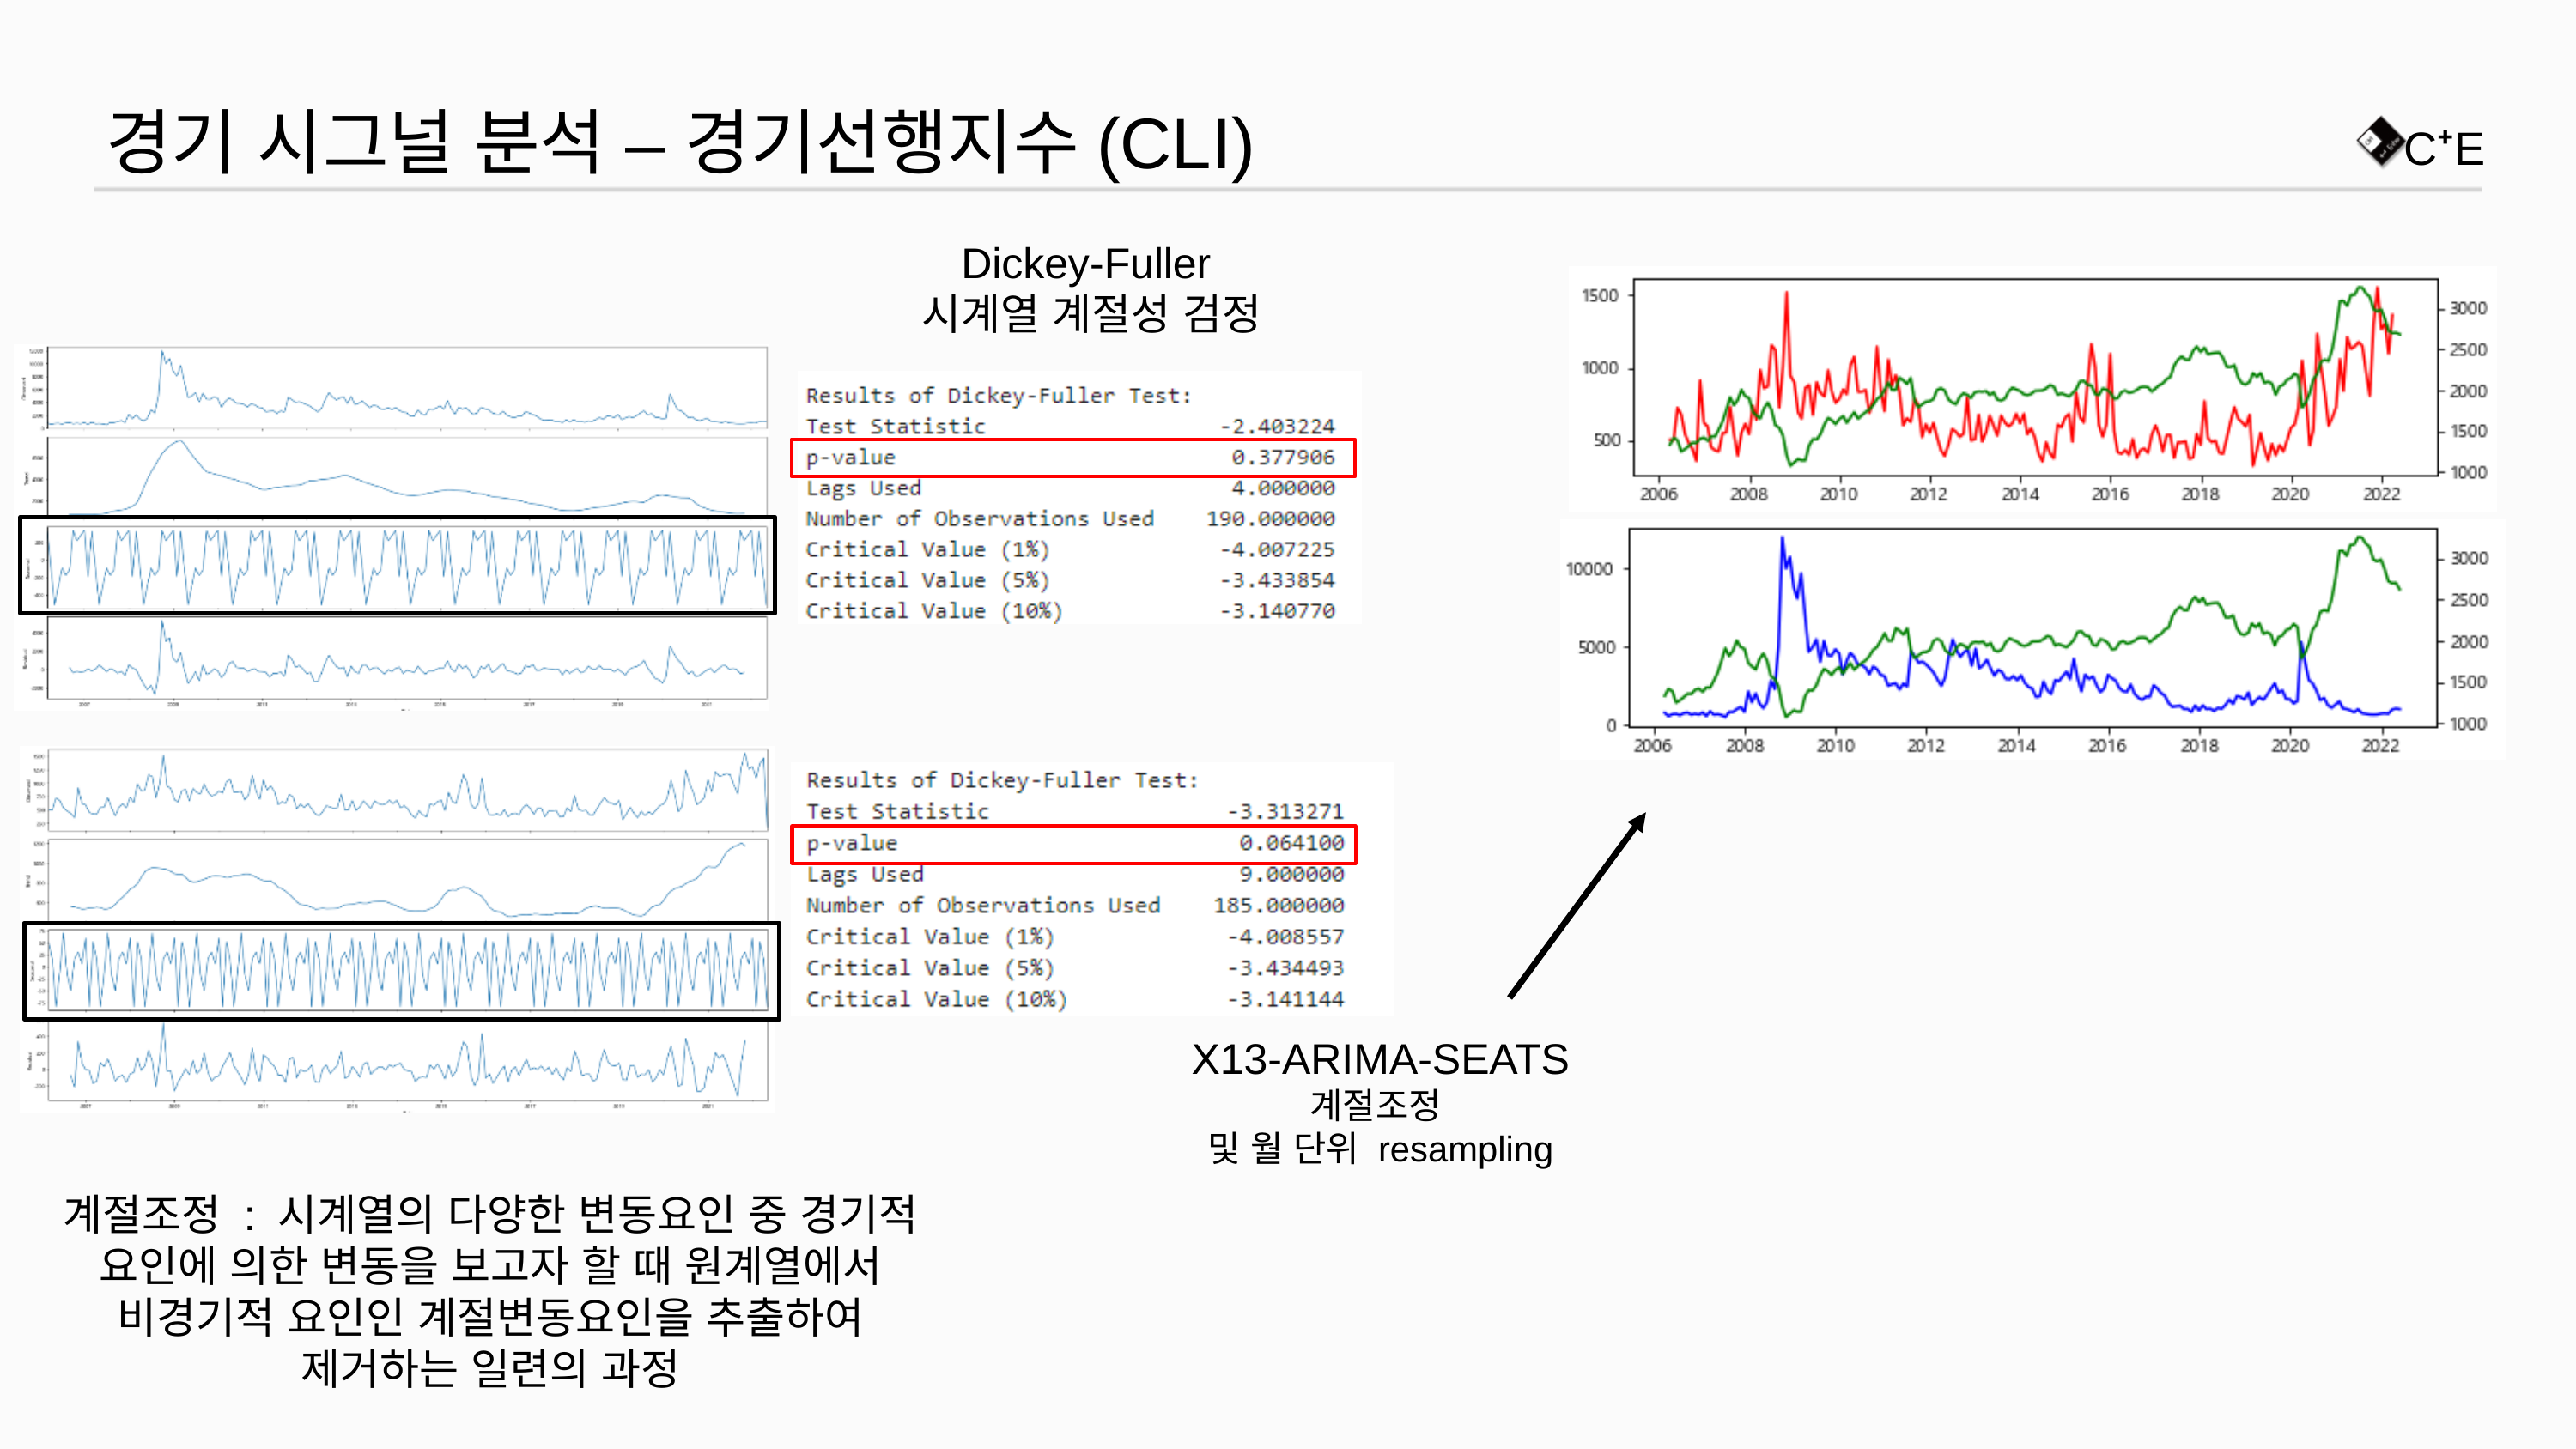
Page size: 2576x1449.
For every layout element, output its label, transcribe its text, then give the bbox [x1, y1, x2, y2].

picture [94, 181, 2327, 198]
picture [791, 762, 1394, 1017]
text_box 경기 시그널 분석 – 경기선행지수(CLI) [93, 90, 1846, 184]
picture [1560, 519, 2506, 760]
text_box [790, 438, 793, 478]
picture [798, 371, 1363, 624]
text_box Dickey-Fuller 시계열 계절성 검정 [858, 229, 1327, 346]
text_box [1509, 812, 1647, 998]
text_box X13-ARIMA-SEATS 계절조정 및 월 단위 resampling [1146, 1025, 1615, 1175]
text_box 계절조정 : 시계열의 다양한 변동요인 중 경기적 요인에 의한 변동을 보고자 할 때 원계열에서 비경기적 요인인 계절변동요인을 추출하여 제거하는 일련의 과정 [49, 1181, 933, 1400]
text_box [13, 344, 780, 1113]
picture [1568, 266, 2497, 512]
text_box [2327, 90, 2560, 212]
